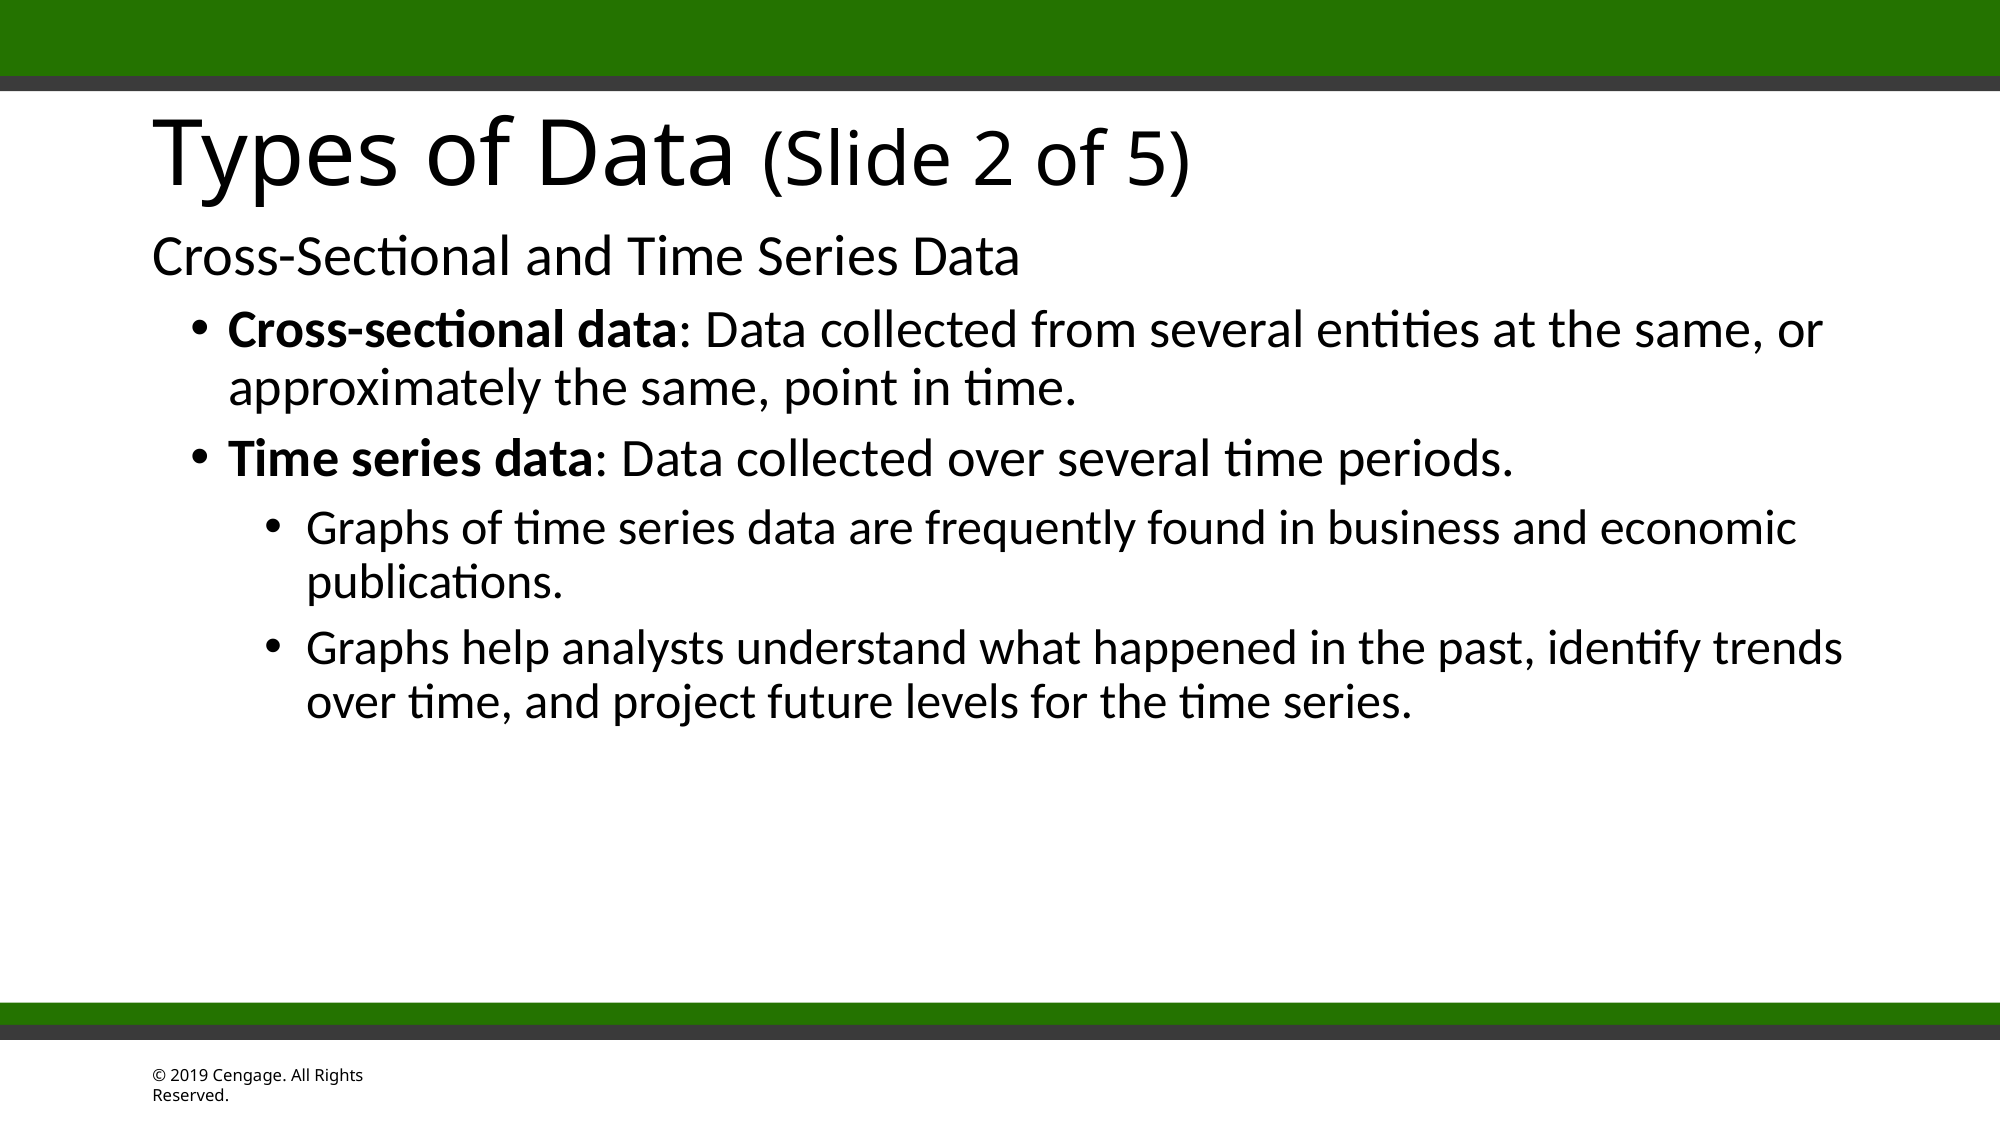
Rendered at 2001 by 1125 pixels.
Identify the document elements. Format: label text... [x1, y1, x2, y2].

list Cross-Sectional and Time Series Data Cross-sectional data: Data collected from several entities at the same, or approximately the same, point in time. Time series data: Data collected over several time periods. Graphs of time series data are frequently found in business and economic publications. Graphs help analysts understand what happened in the past, identify trends over time, and project future levels for the time series. [137, 217, 1863, 990]
title Types of Data (Slide 2 of 5) [137, 98, 1863, 217]
